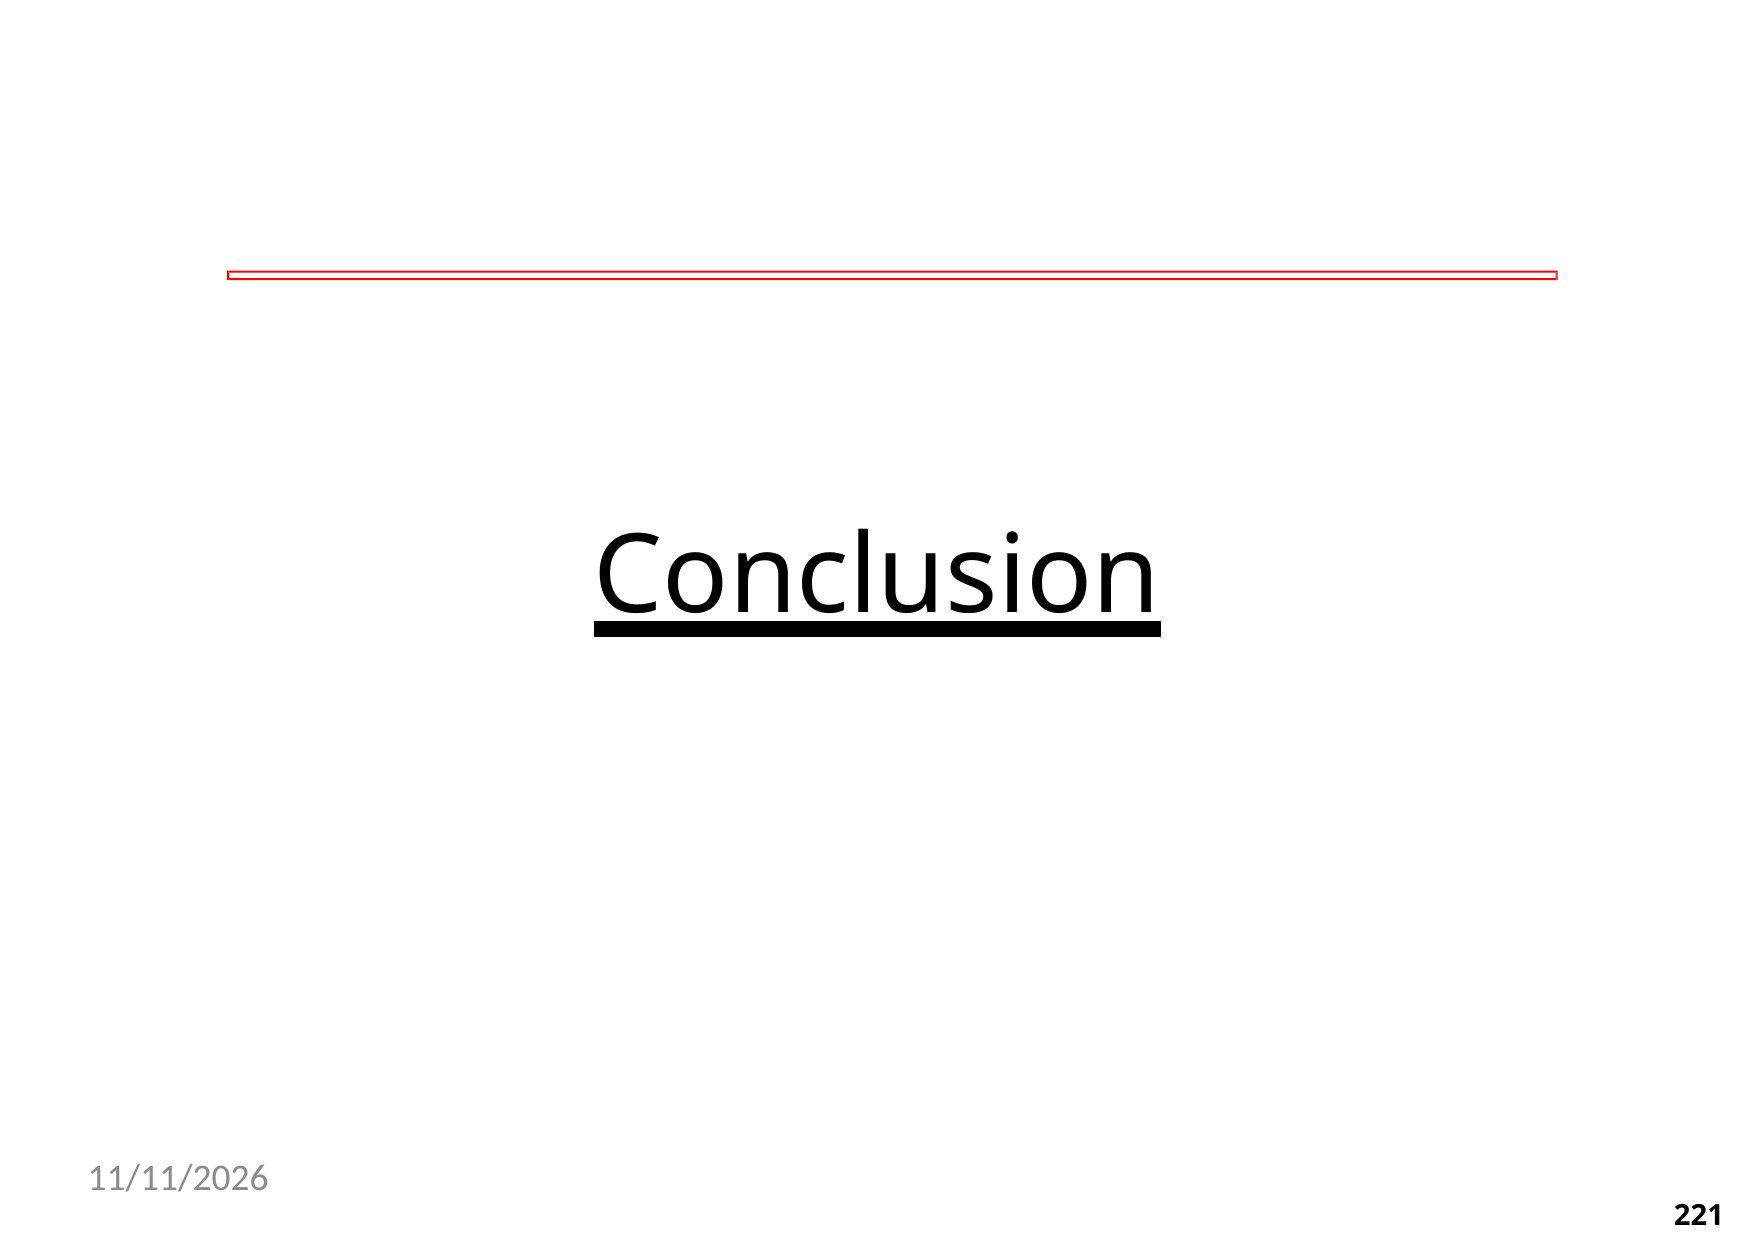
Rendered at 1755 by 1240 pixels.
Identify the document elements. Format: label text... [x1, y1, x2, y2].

slide_number 221 [1674, 1196, 1744, 1240]
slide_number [87, 1152, 492, 1199]
title Conclusion [219, 501, 1535, 635]
